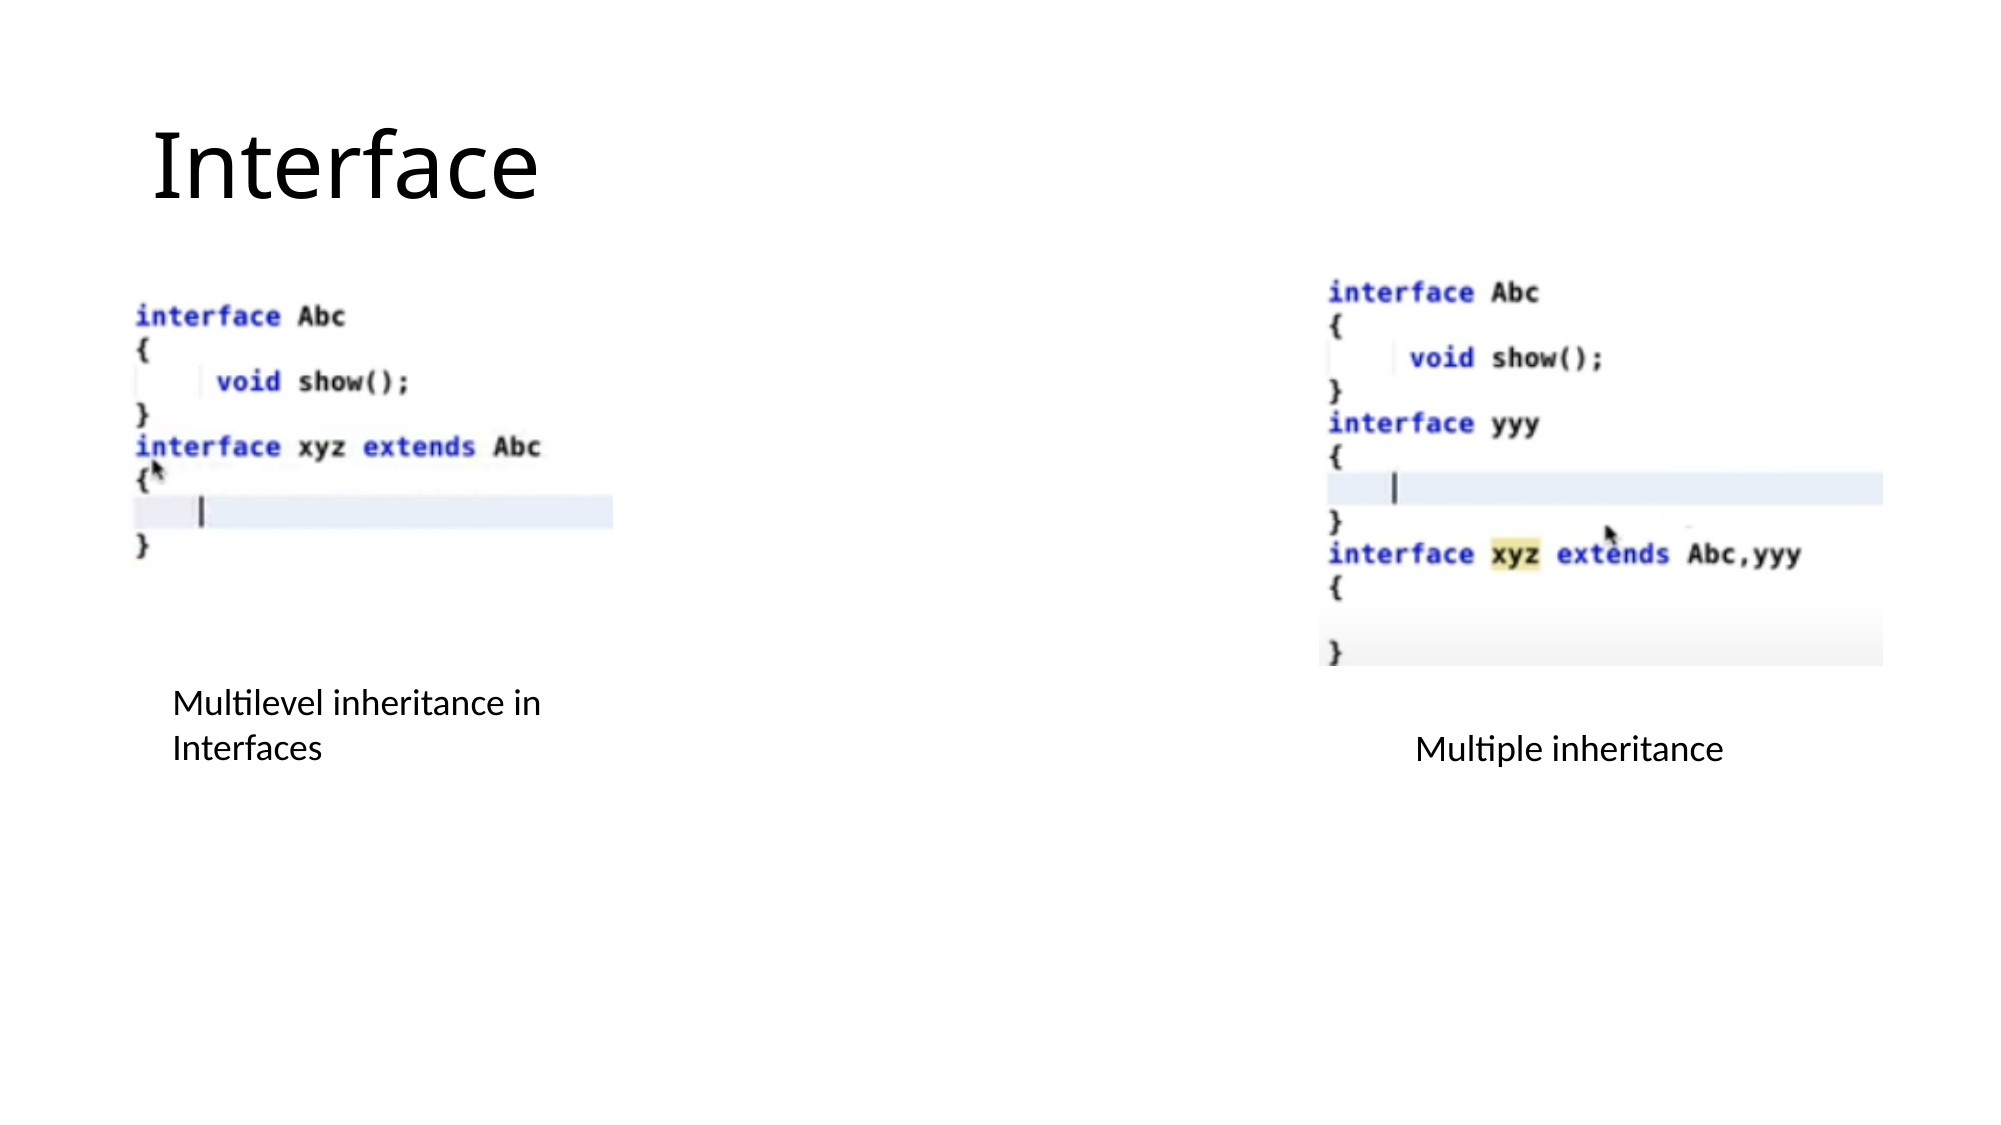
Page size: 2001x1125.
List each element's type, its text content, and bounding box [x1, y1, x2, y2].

text_box Multiple inheritance [1400, 716, 1883, 776]
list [117, 299, 613, 581]
text_box Multilevel inheritance in Interfaces [157, 670, 597, 776]
picture [1319, 277, 1883, 666]
title Interface [137, 59, 1863, 278]
